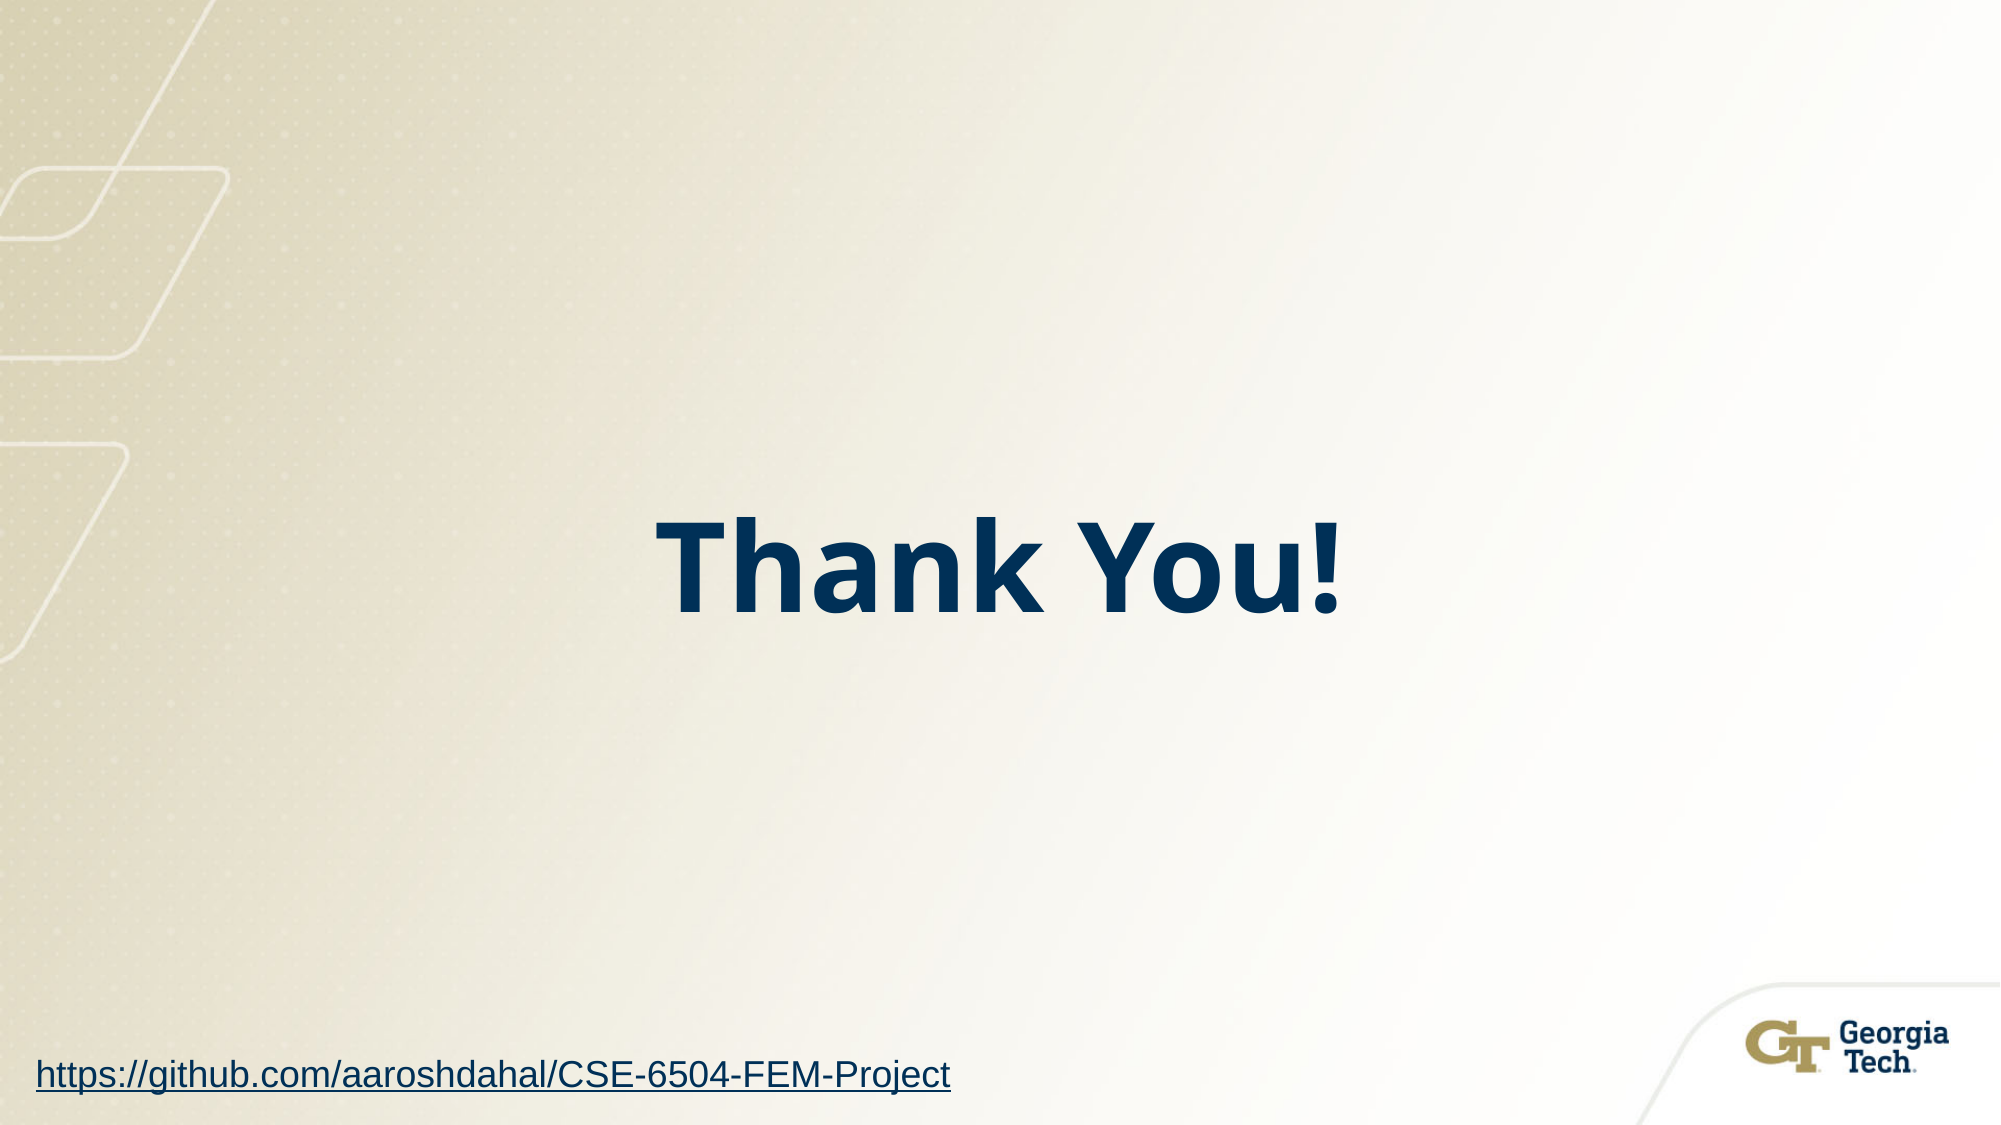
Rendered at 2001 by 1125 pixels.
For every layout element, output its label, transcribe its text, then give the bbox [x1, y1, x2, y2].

picture [0, 0, 2001, 1125]
title Thank You! [269, 319, 1731, 806]
text_box https://github.com/aaroshdahal/CSE-6504-FEM-Project [20, 1042, 1588, 1103]
